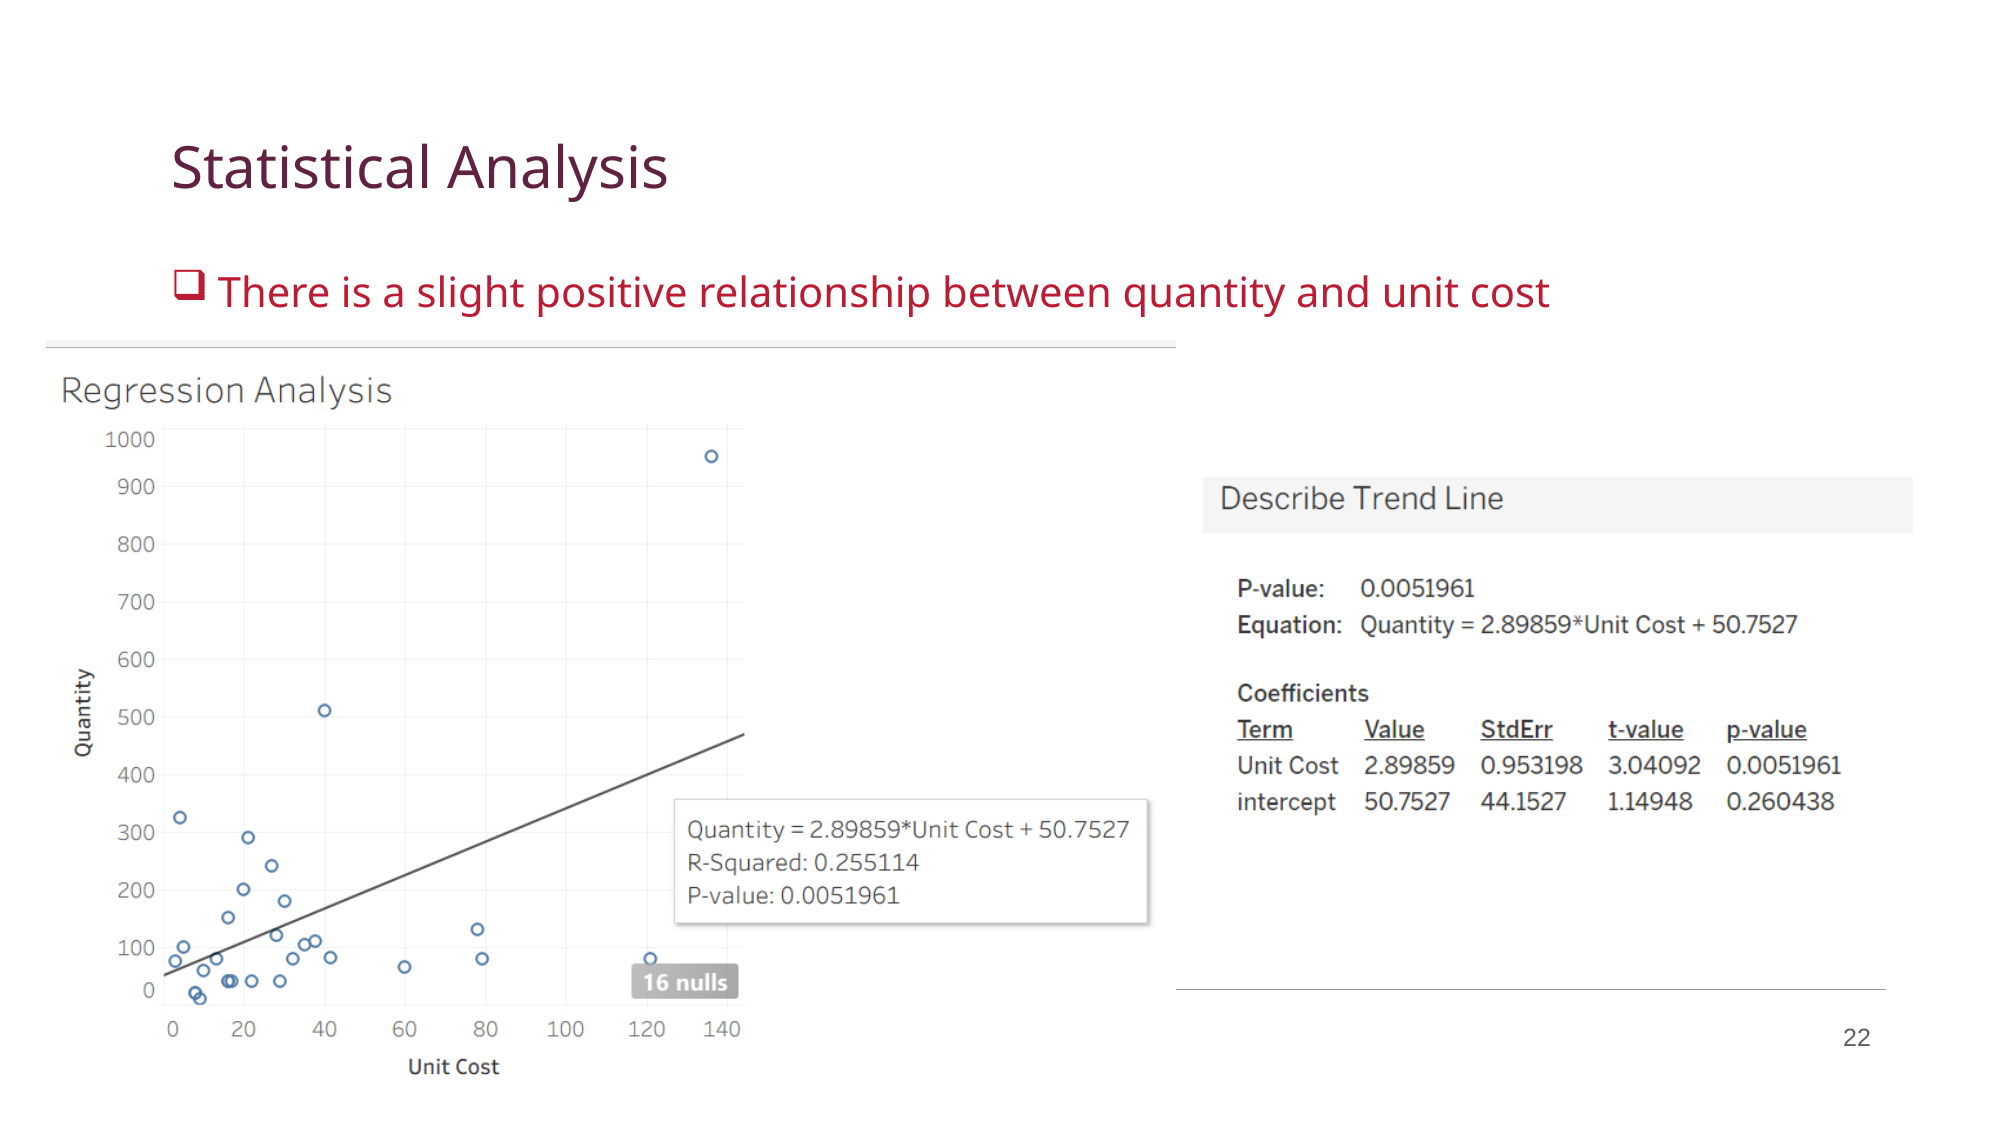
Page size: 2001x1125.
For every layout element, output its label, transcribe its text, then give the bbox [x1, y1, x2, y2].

list There is a slight positive relationship between quantity and unit cost [156, 257, 1690, 457]
title Statistical Analysis [156, 119, 1886, 221]
picture [46, 340, 1176, 1093]
picture [1203, 477, 1913, 893]
